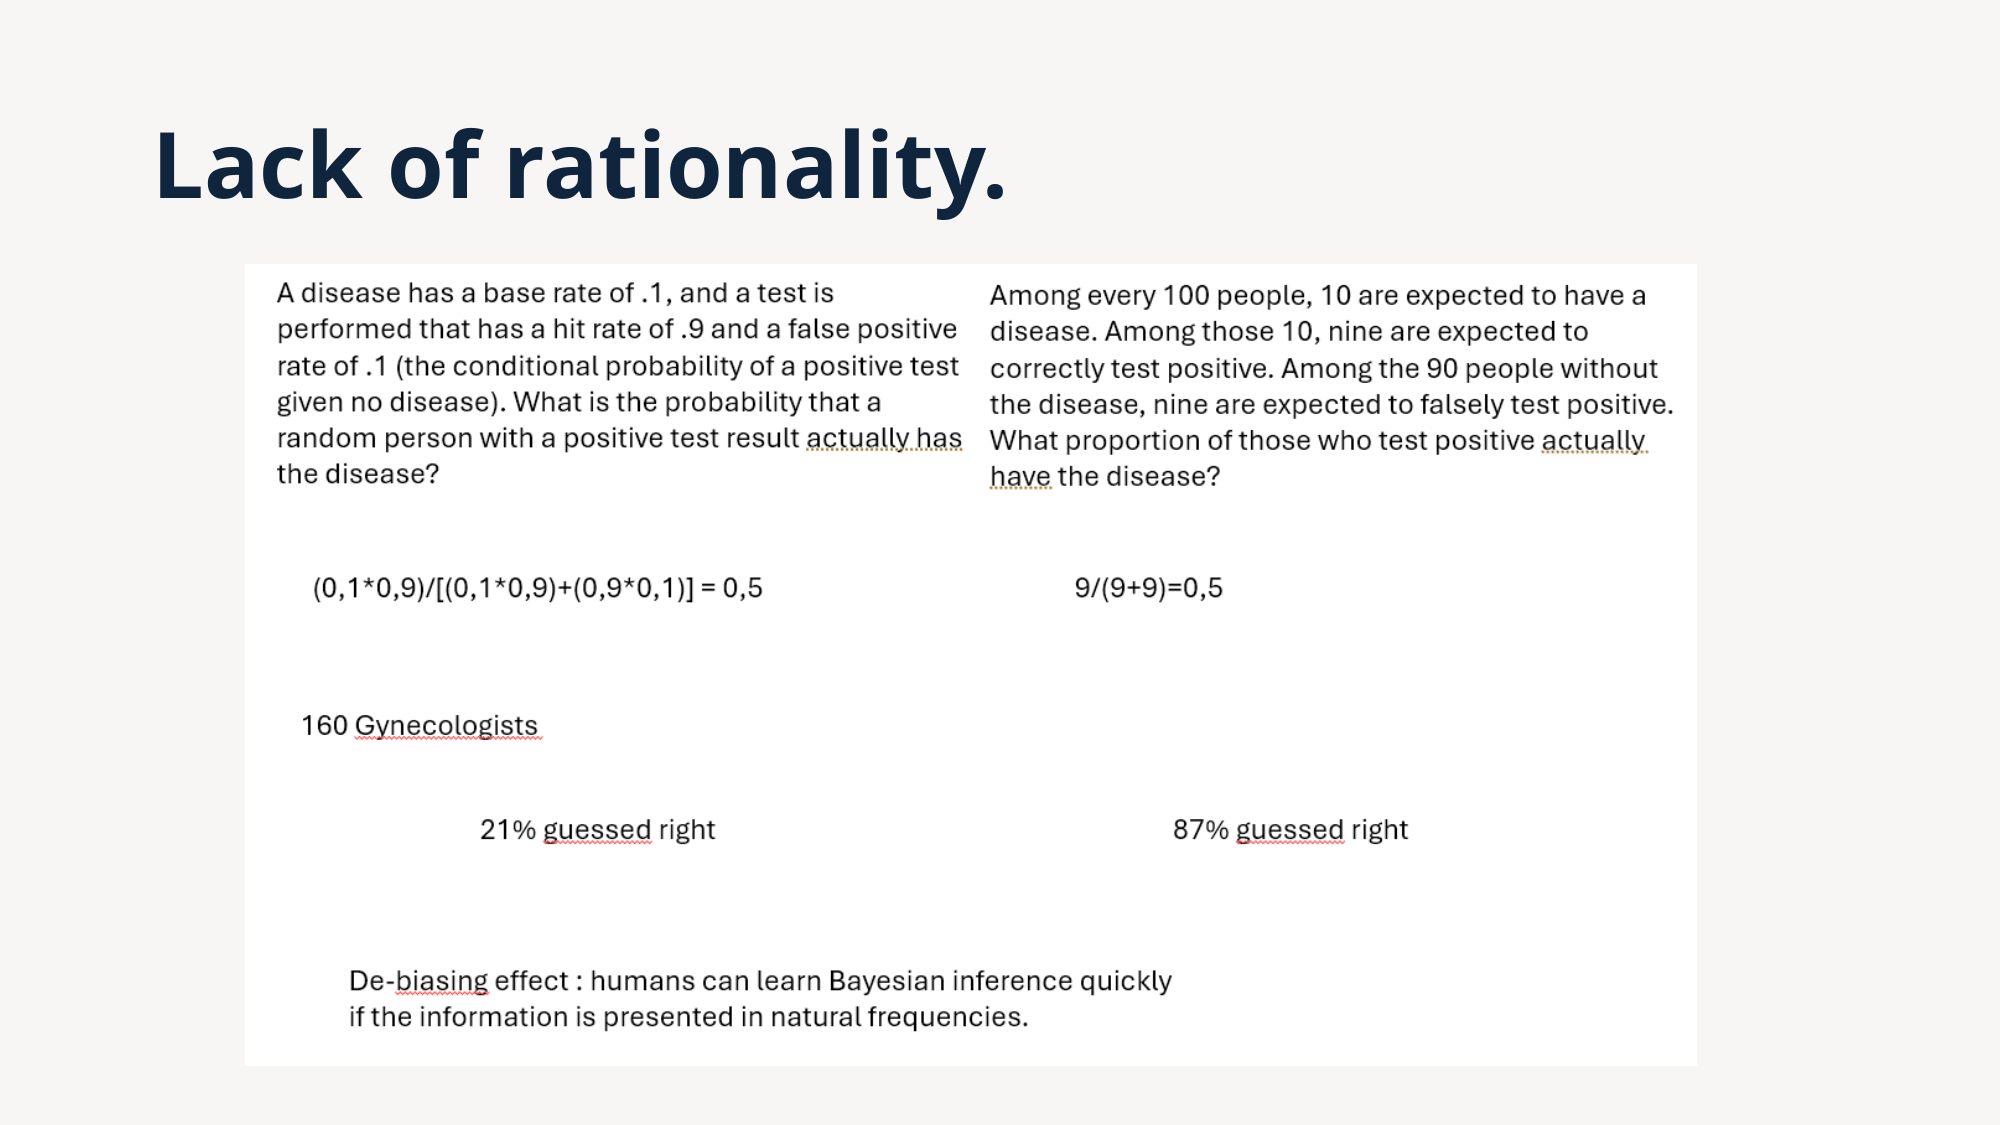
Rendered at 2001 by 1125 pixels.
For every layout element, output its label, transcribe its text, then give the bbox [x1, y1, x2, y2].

picture [245, 264, 1697, 1066]
title Lack of rationality. [137, 59, 1863, 278]
